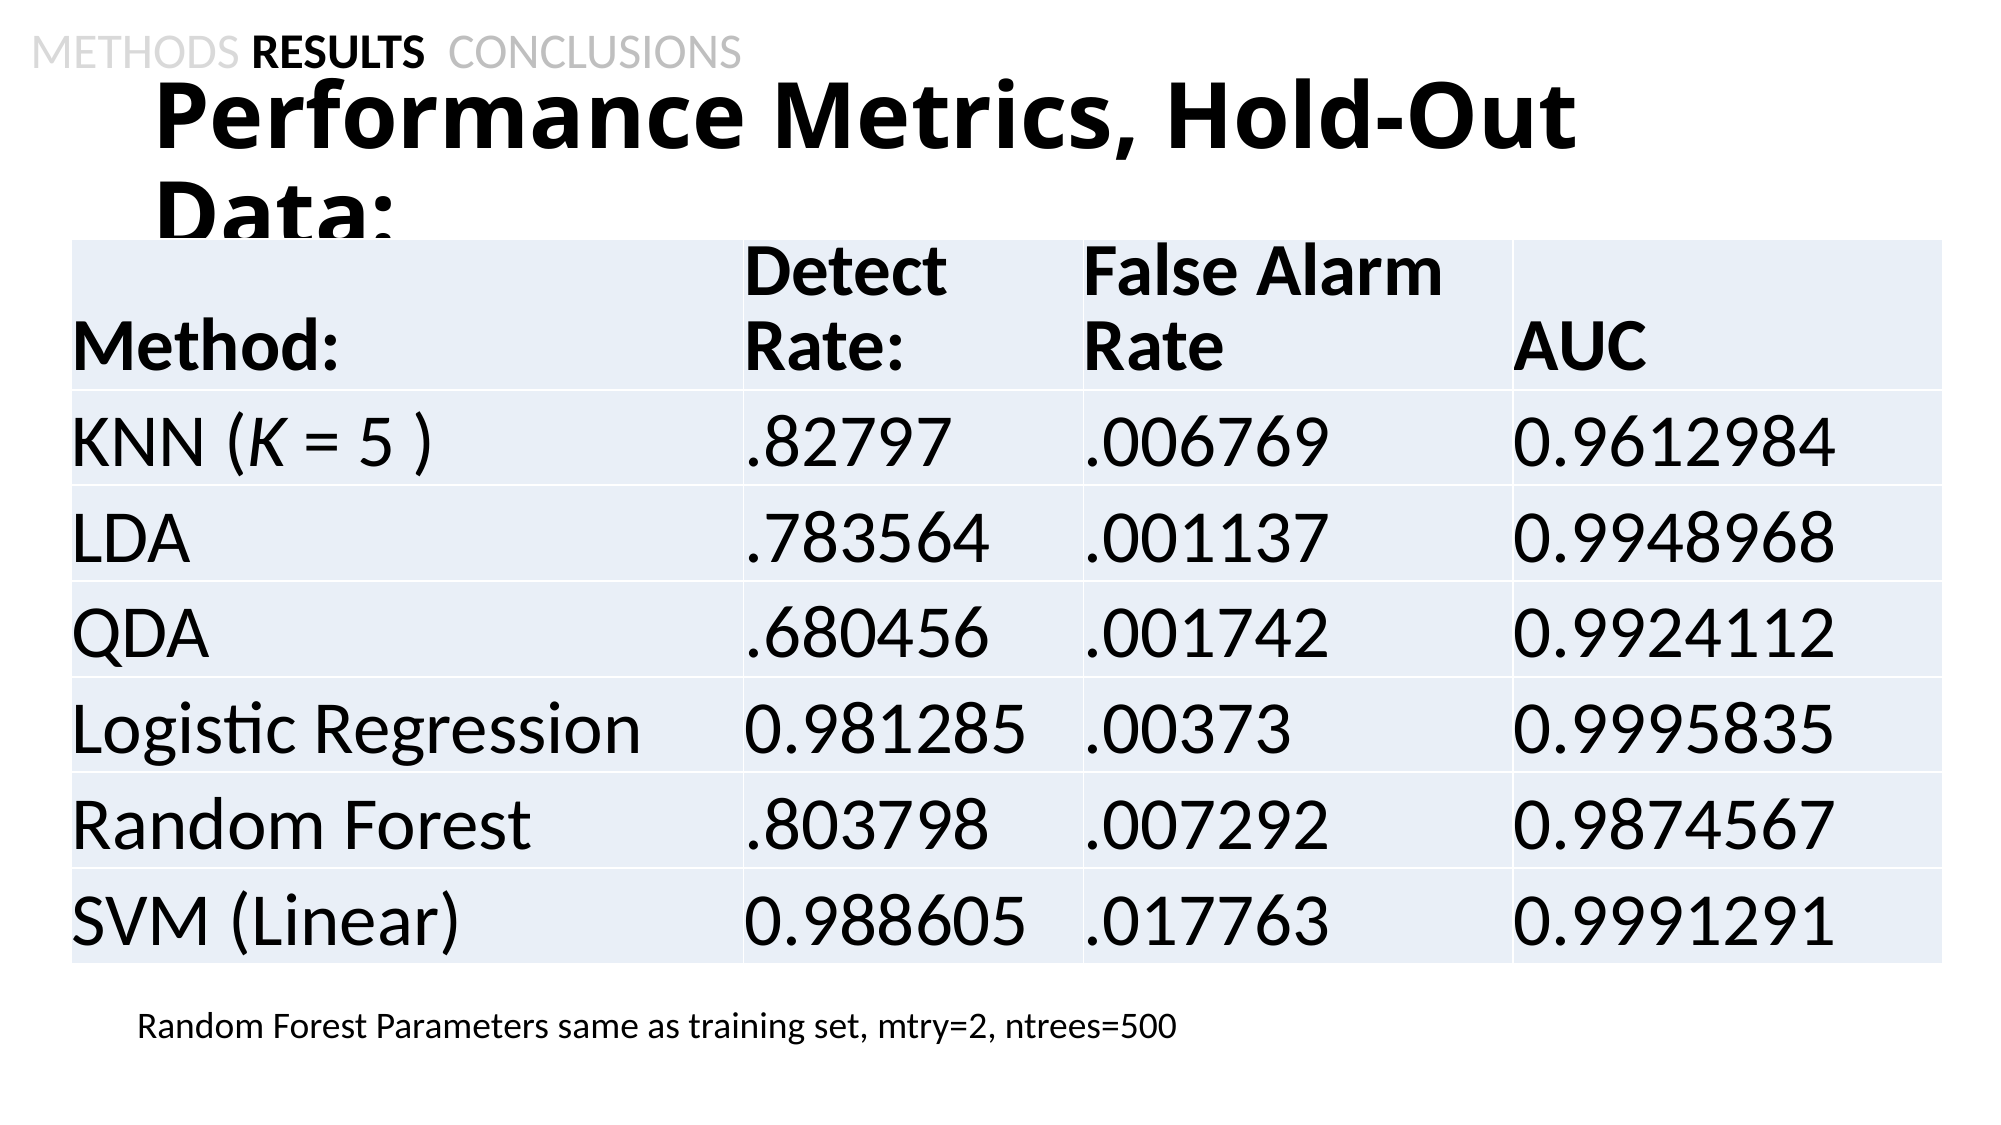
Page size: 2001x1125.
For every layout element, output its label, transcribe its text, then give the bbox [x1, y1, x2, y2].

table_cell .82797 [744, 391, 1083, 484]
table_cell 0.9991291 [1514, 869, 1942, 963]
table_cell .006769 [1084, 391, 1512, 484]
table_cell .803798 [744, 773, 1083, 867]
table_cell KNN (K = 5 ) [72, 391, 743, 484]
table_cell .001137 [1084, 486, 1512, 580]
table_cell .680456 [744, 582, 1083, 676]
title Performance Metrics, Hold-Out Data: [137, 59, 1863, 238]
table_cell 0.9995835 [1514, 678, 1942, 771]
table_cell .007292 [1084, 773, 1512, 867]
table_cell SVM (Linear) [72, 869, 743, 963]
table_cell 0.9924112 [1514, 582, 1942, 676]
table_cell 0.988605 [744, 869, 1083, 963]
table_cell 0.981285 [744, 678, 1083, 771]
table_cell QDA [72, 582, 743, 676]
table_cell Random Forest [72, 773, 743, 867]
table_cell 0.9948968 [1514, 486, 1942, 580]
table_cell .00373 [1084, 678, 1512, 771]
table_cell .017763 [1084, 869, 1512, 963]
text_box Random Forest Parameters same as training set, mtry=2, ntrees=500 [122, 993, 2000, 1053]
table_header False Alarm Rate [1084, 240, 1512, 389]
table_cell LDA [72, 486, 743, 580]
table_cell 0.9612984 [1514, 391, 1942, 484]
table_cell .783564 [744, 486, 1083, 580]
text_box METHODS RESULTS CONCLUSIONS [15, 11, 758, 86]
table_cell 0.9874567 [1514, 773, 1942, 867]
table_cell .001742 [1084, 582, 1512, 676]
table_cell Logistic Regression [72, 678, 743, 771]
table_header Method: [72, 240, 743, 389]
table_header AUC [1514, 240, 1942, 389]
table_header Detect Rate: [744, 240, 1083, 389]
